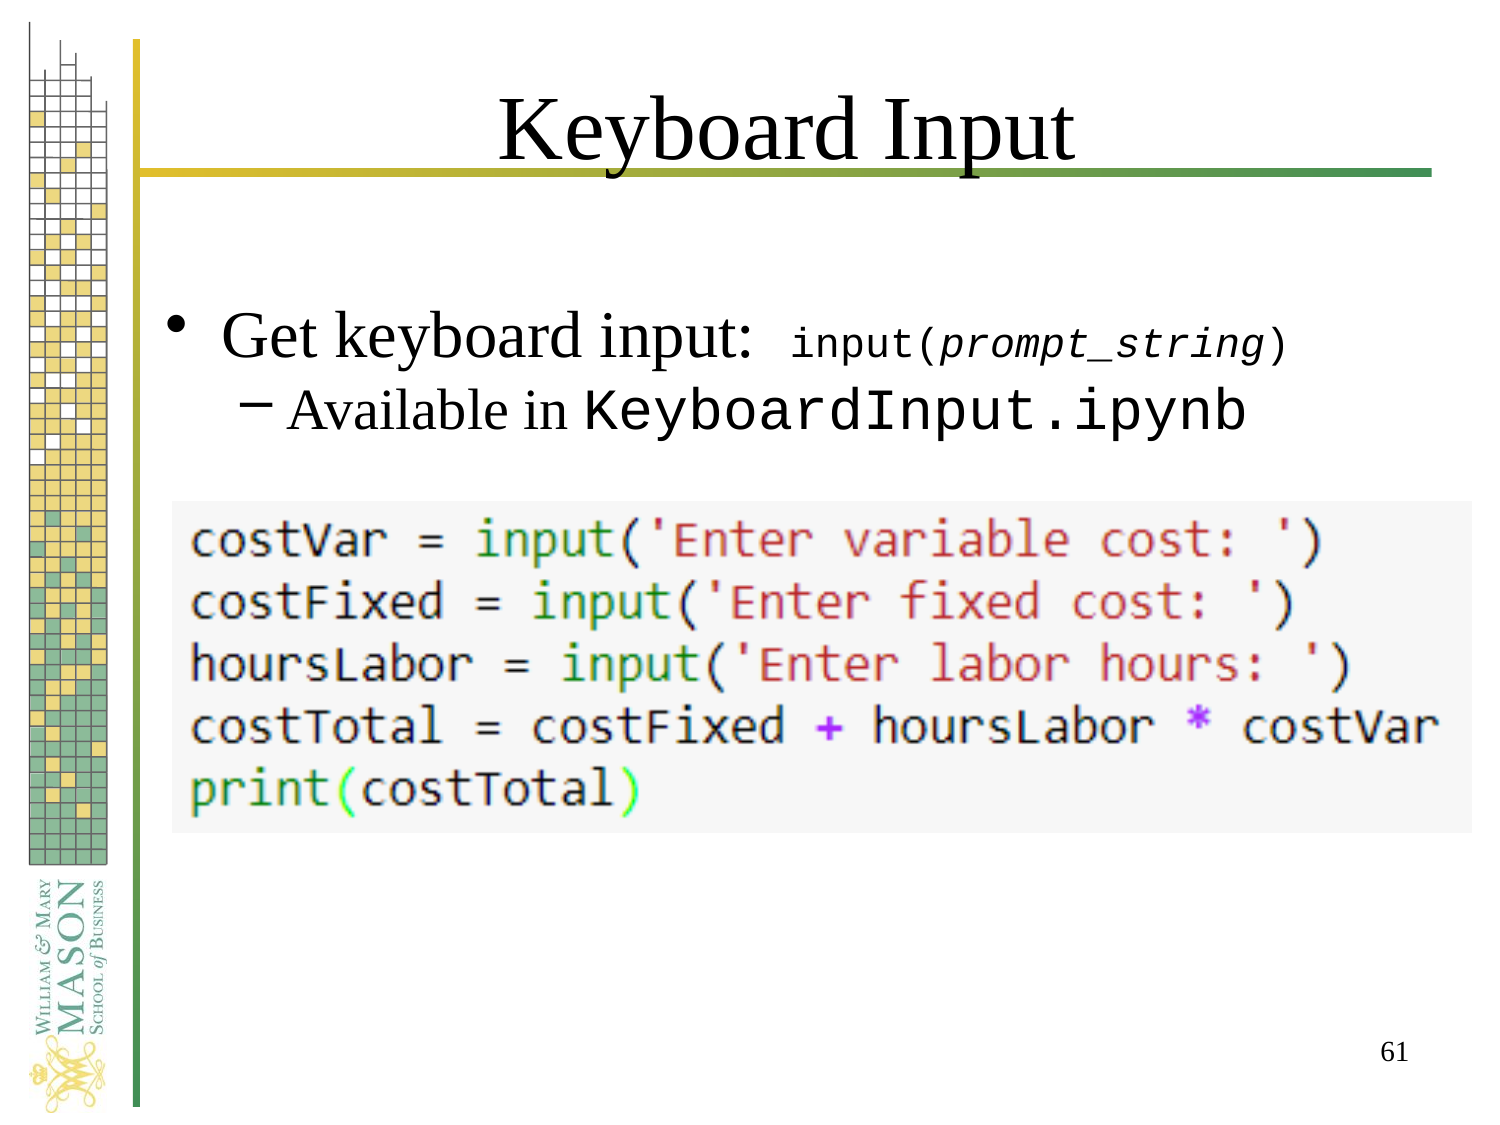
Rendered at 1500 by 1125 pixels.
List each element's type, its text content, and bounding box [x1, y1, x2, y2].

title Keyboard Input [150, 45, 1425, 200]
picture [172, 501, 1472, 833]
slide_number 61 [1048, 1024, 1426, 1103]
list Get keyboard input: input(prompt_string) Available in KeyboardInput.ipynb [150, 283, 1500, 1052]
slide_number 70 [29, 879, 107, 1113]
